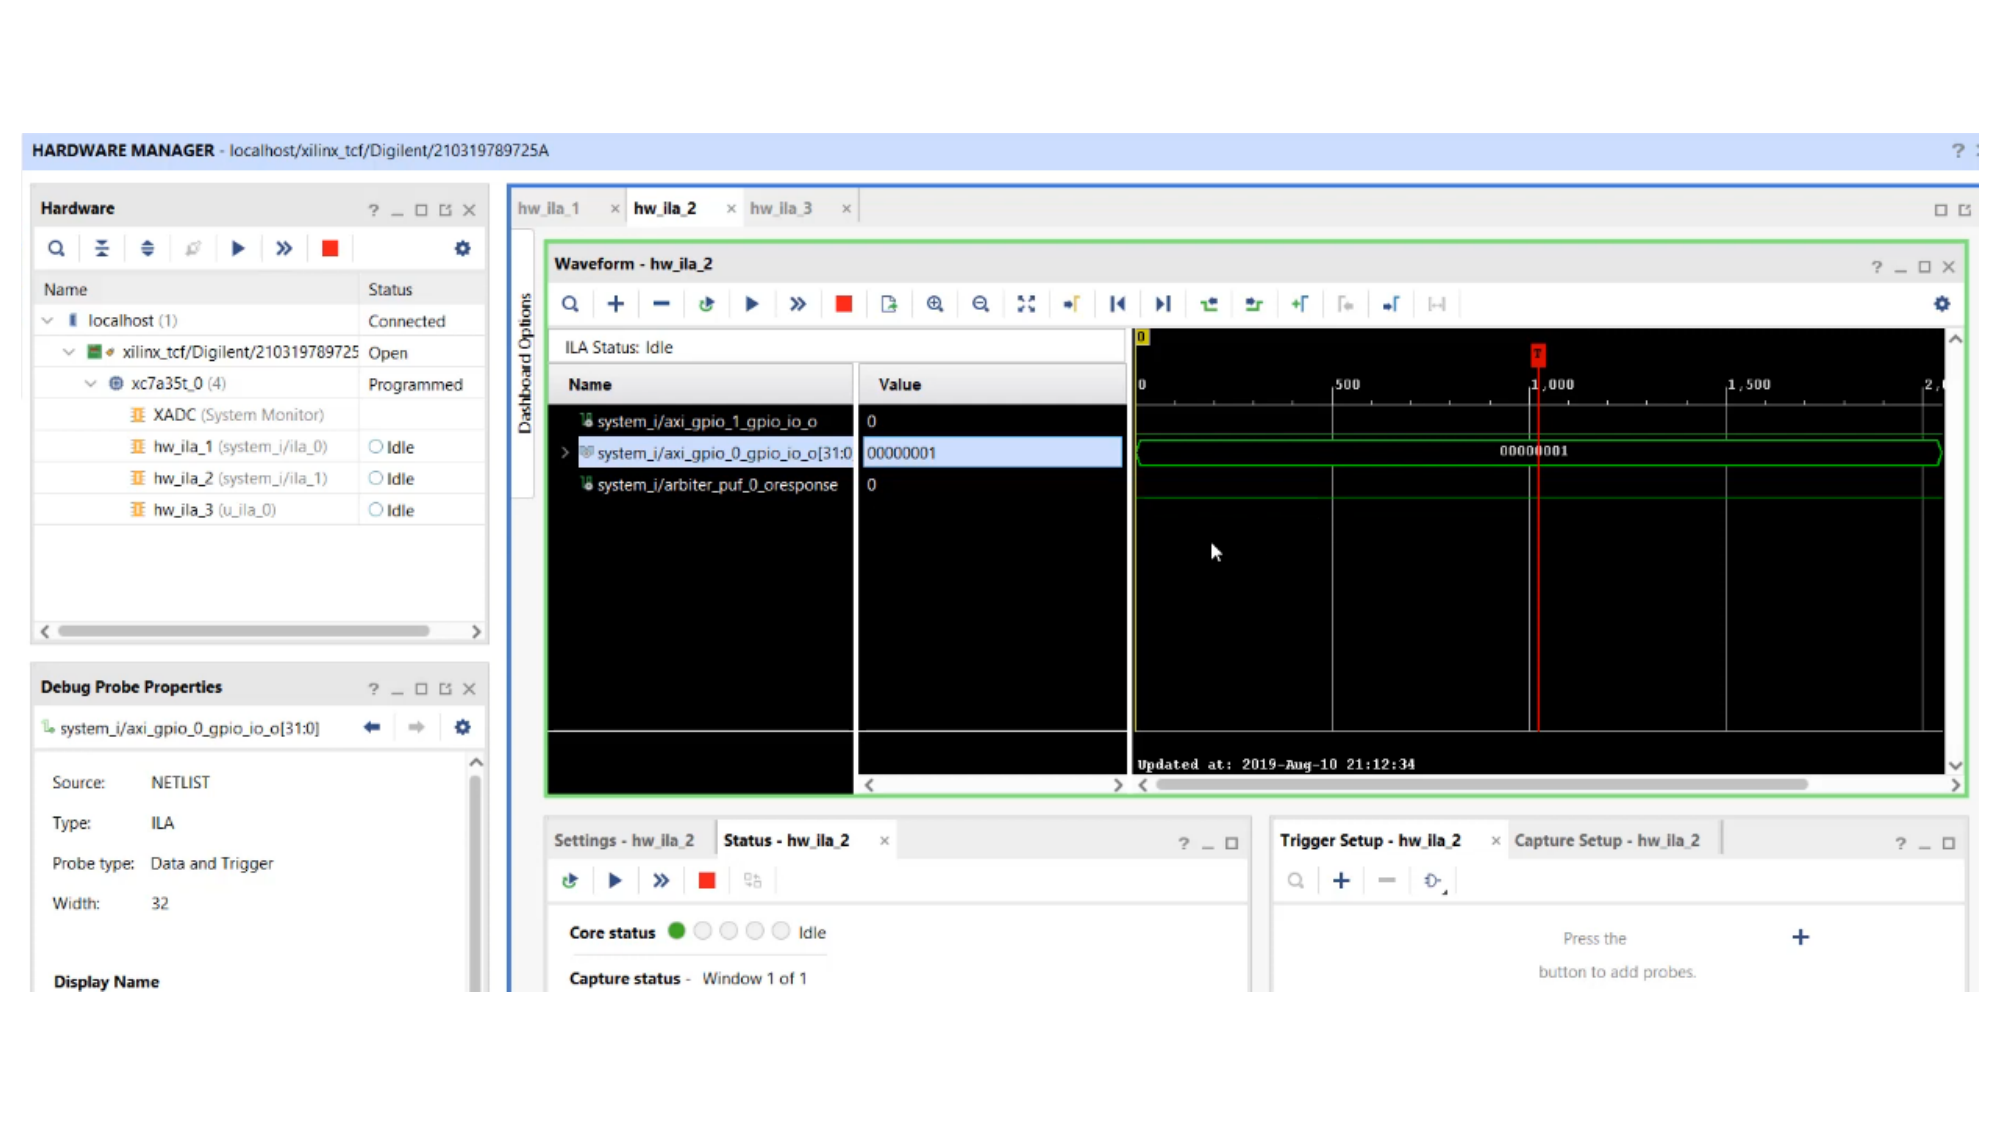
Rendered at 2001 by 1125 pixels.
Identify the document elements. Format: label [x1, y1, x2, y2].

picture [20, 133, 1979, 992]
